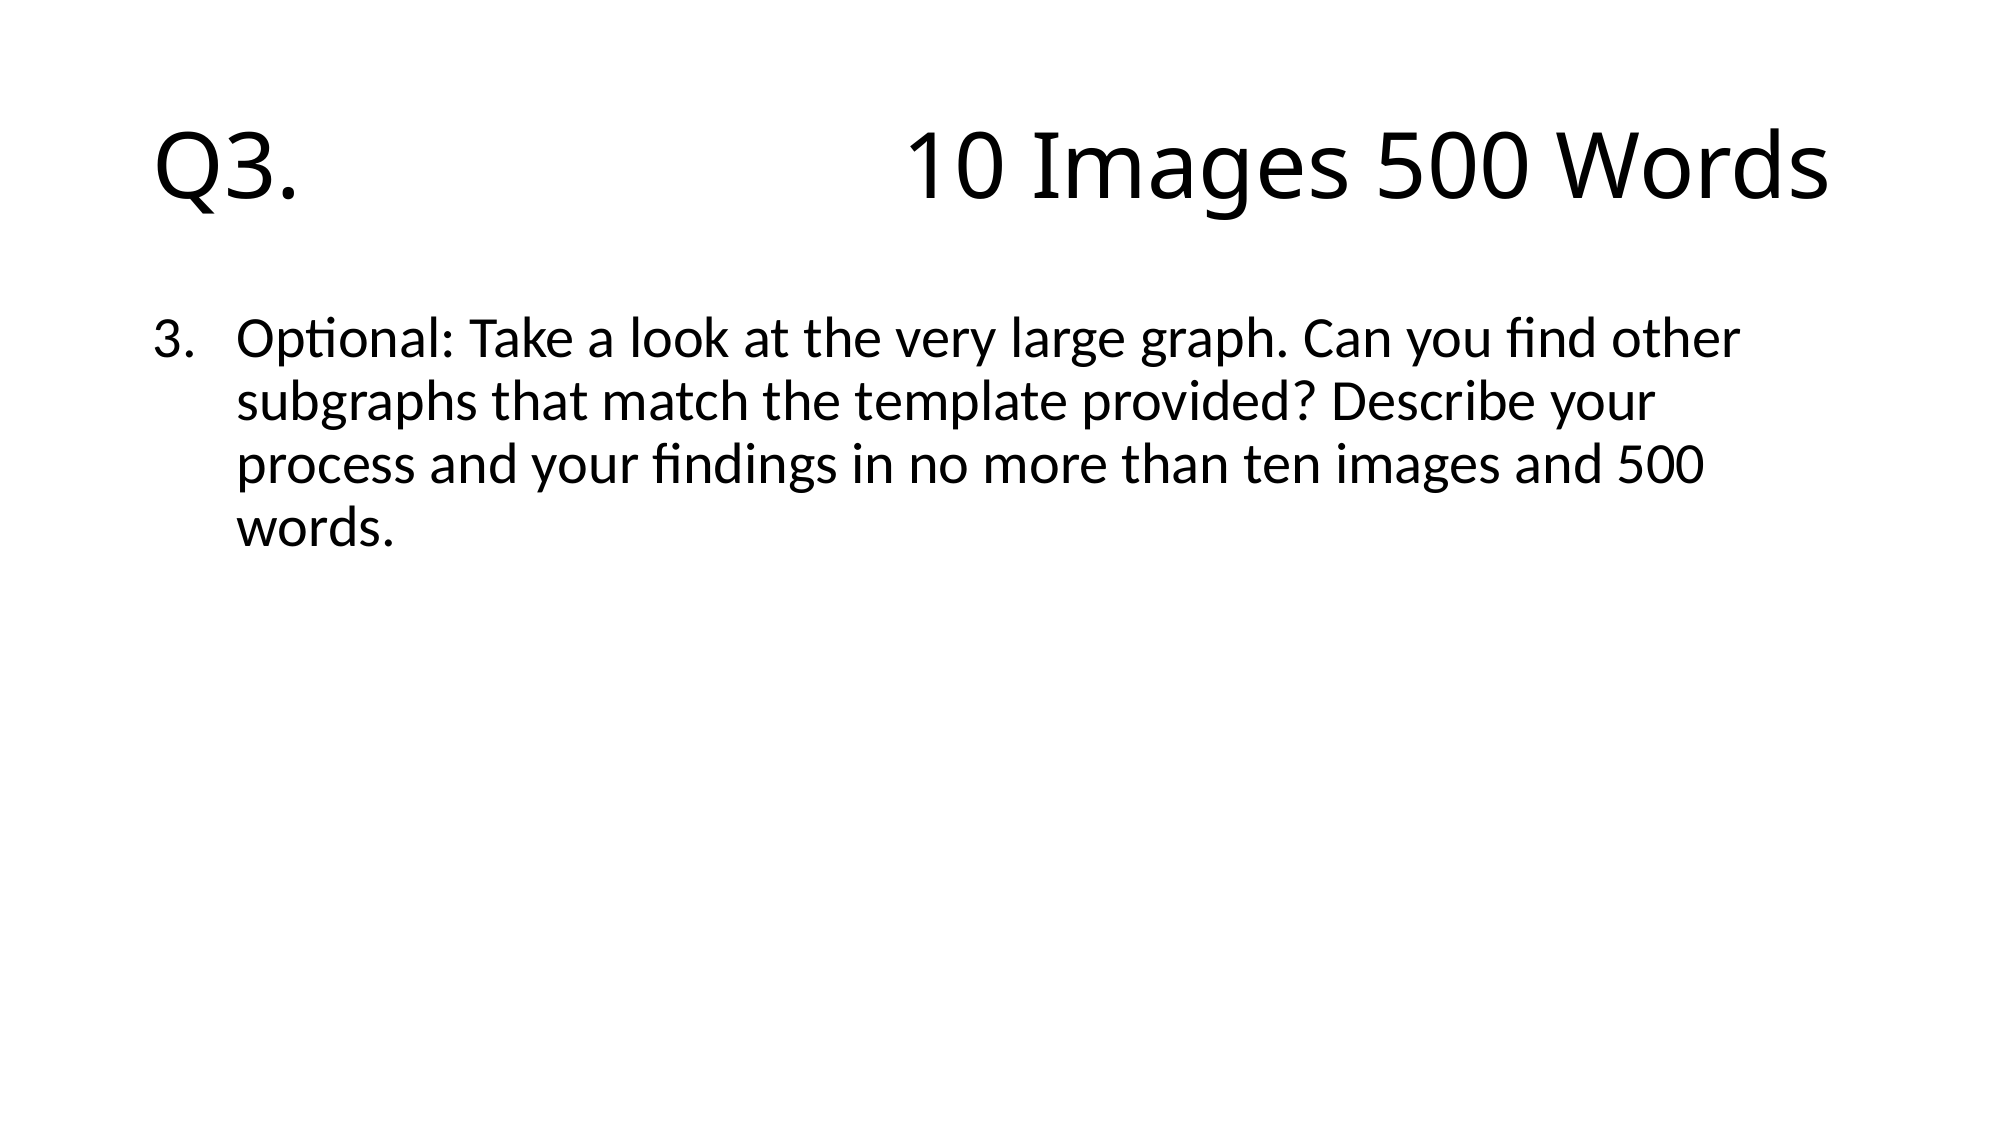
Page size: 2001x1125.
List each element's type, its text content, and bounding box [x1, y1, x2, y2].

list Optional: Take a look at the very large graph. Can you find other subgraphs that match the template provided? Describe your process and your findings in no more than ten images and 500 words. [137, 299, 1863, 1014]
title Q3. 10 Images 500 Words [137, 59, 1863, 278]
